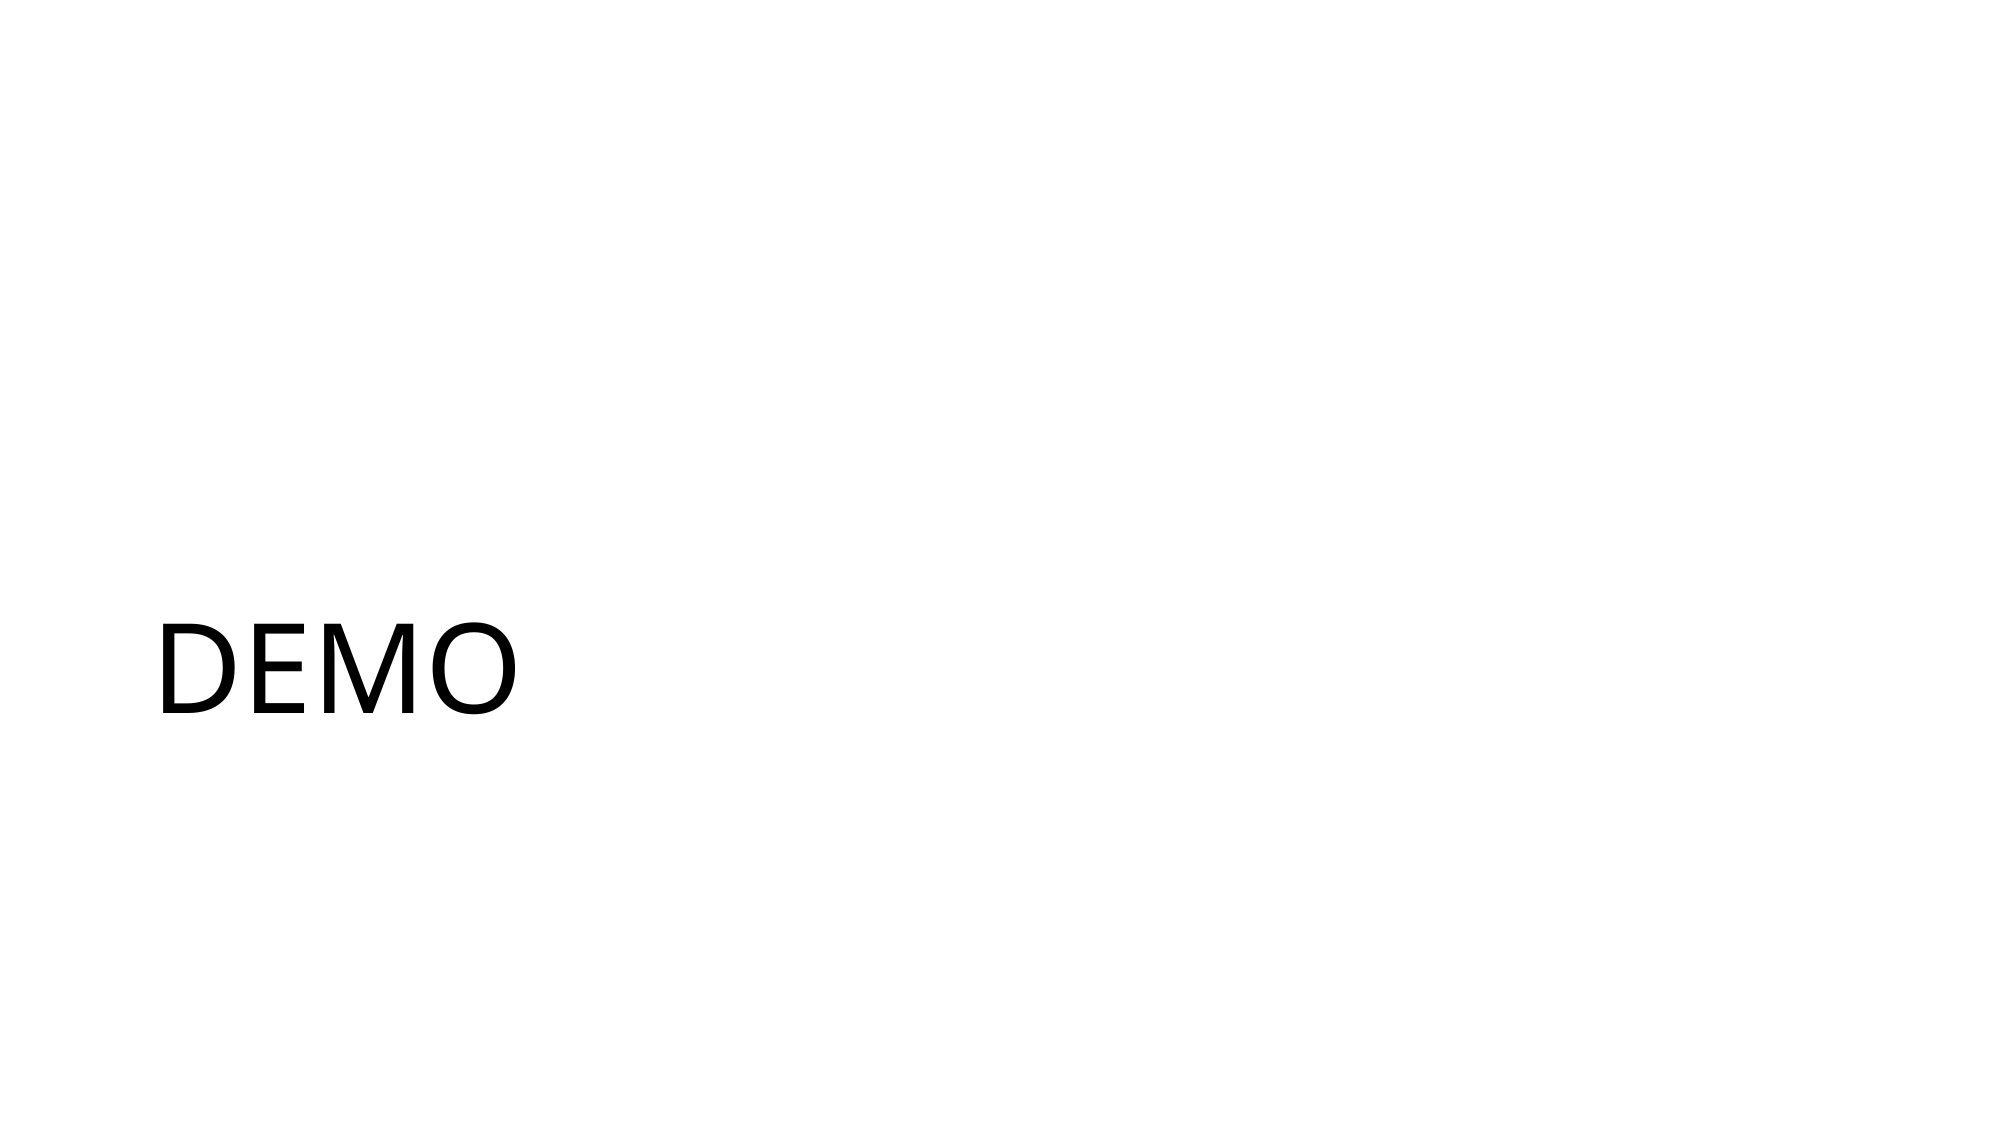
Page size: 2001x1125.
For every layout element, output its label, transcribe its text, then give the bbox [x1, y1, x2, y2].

title DEMO [136, 280, 1862, 749]
